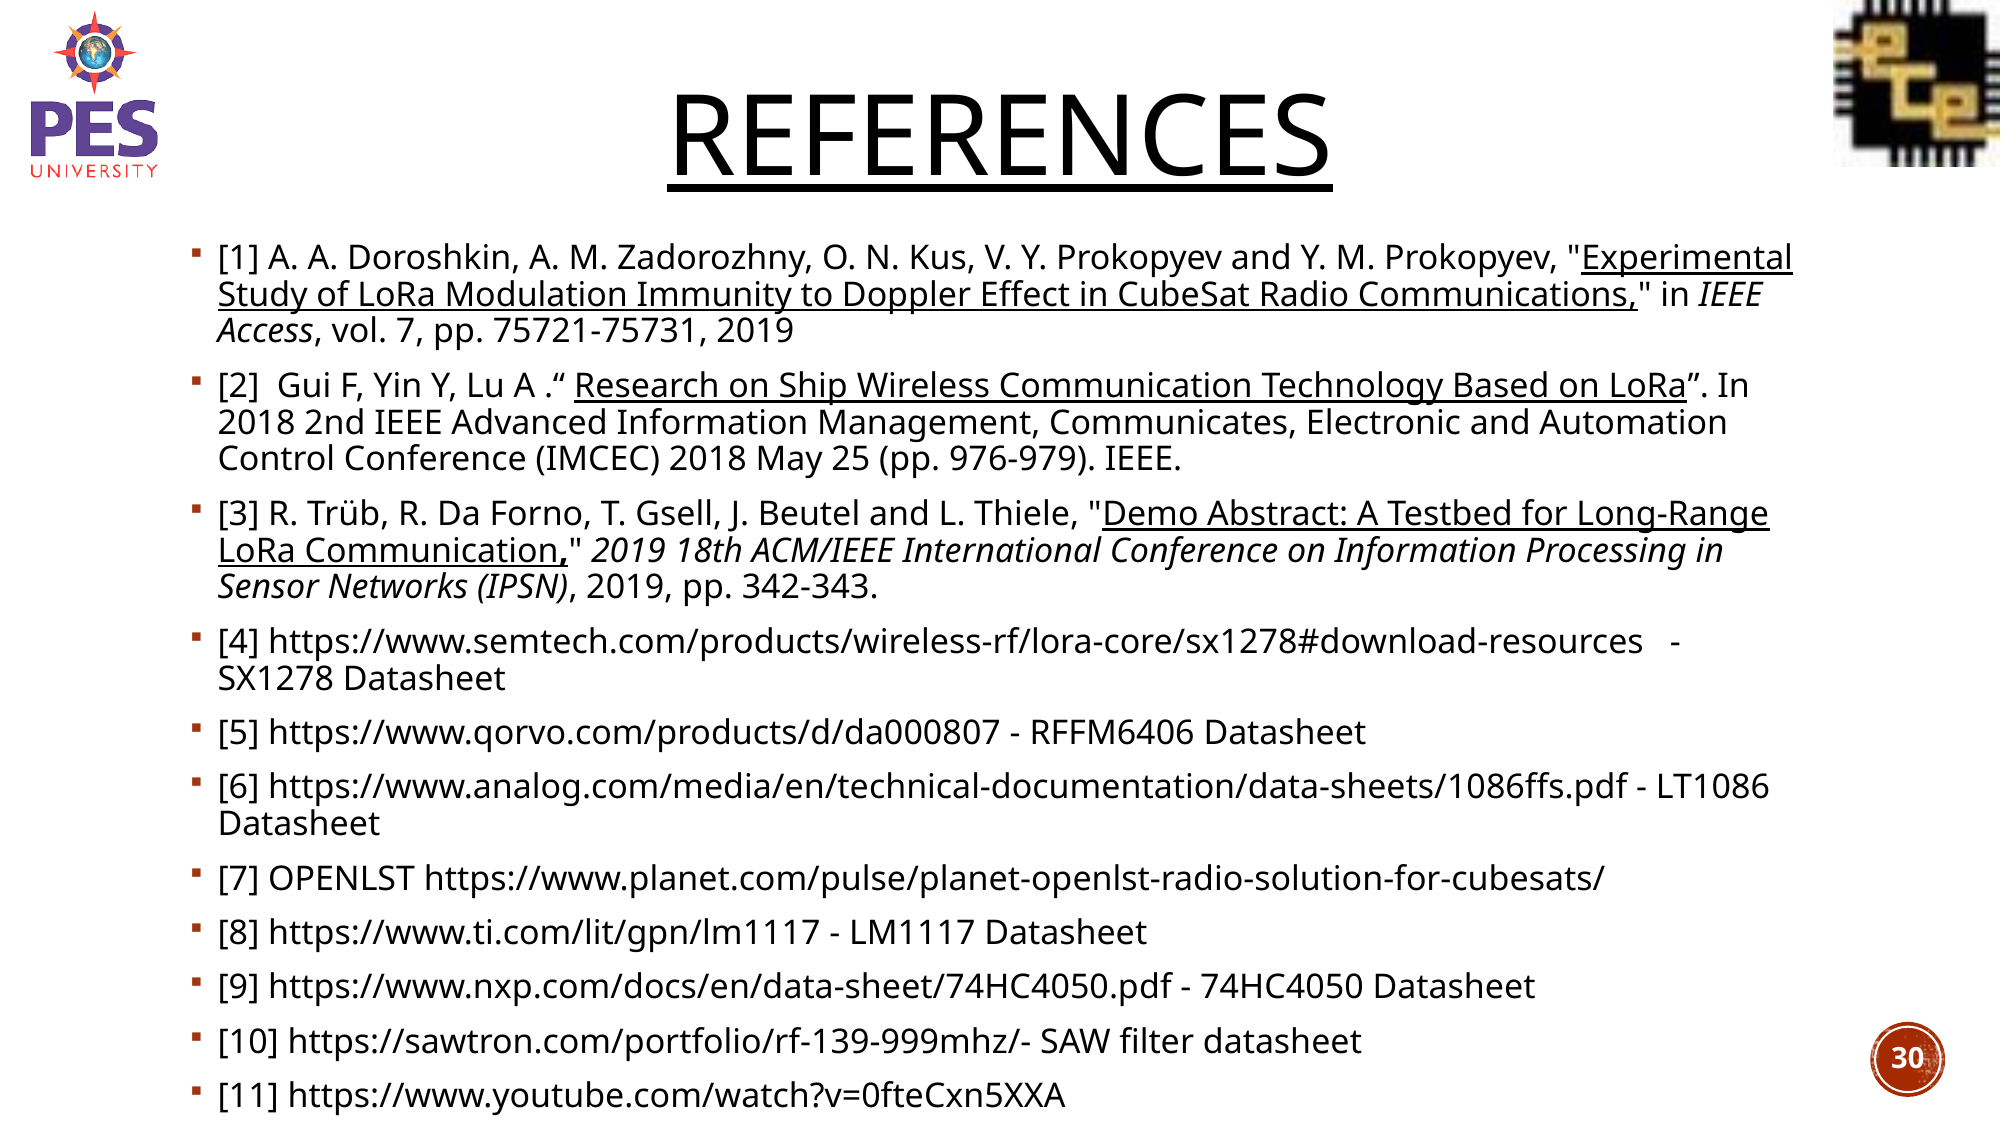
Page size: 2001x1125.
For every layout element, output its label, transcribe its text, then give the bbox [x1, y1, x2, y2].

slide_number 30 [1855, 1028, 1961, 1089]
list [1] A. A. Doroshkin, A. M. Zadorozhny, O. N. Kus, V. Y. Prokopyev and Y. M. Prokopyev, "Experimental Study of LoRa Modulation Immunity to Doppler Effect in CubeSat Radio Communications," in IEEE Access, vol. 7, pp. 75721-75731, 2019 [2] Gui F, Yin Y, Lu A .“ Research on Ship Wireless Communication Technology Based on LoRa”. In 2018 2nd IEEE Advanced Information Management, Communicates, Electronic and Automation Control Conference (IMCEC) 2018 May 25 (pp. 976-979). IEEE. [3] R. Trüb, R. Da Forno, T. Gsell, J. Beutel and L. Thiele, "Demo Abstract: A Testbed for Long-Range LoRa Communication," 2019 18th ACM/IEEE International Conference on Information Processing in Sensor Networks (IPSN), 2019, pp. 342-343. [4] https://www.semtech.com/products/wireless-rf/lora-core/sx1278#download-resources - SX1278 Datasheet [5] https://www.qorvo.com/products/d/da000807 - RFFM6406 Datasheet [6] https://www.analog.com/media/en/technical-documentation/data-sheets/1086ffs.pdf - LT1086 Datasheet [7] OPENLST https://www.planet.com/pulse/planet-openlst-radio-solution-for-cubesats/ [8] https://www.ti.com/lit/gpn/lm1117 - LM1117 Datasheet [9] https://www.nxp.com/docs/en/data-sheet/74HC4050.pdf - 74HC4050 Datasheet [10] https://sawtron.com/portfolio/rf-139-999mhz/- SAW filter datasheet [11] https://www.youtube.com/watch?v=0fteCxn5XXA [174, 232, 1825, 1125]
picture [1833, 0, 2000, 167]
title references [174, 7, 1825, 232]
picture [1, 1, 187, 186]
